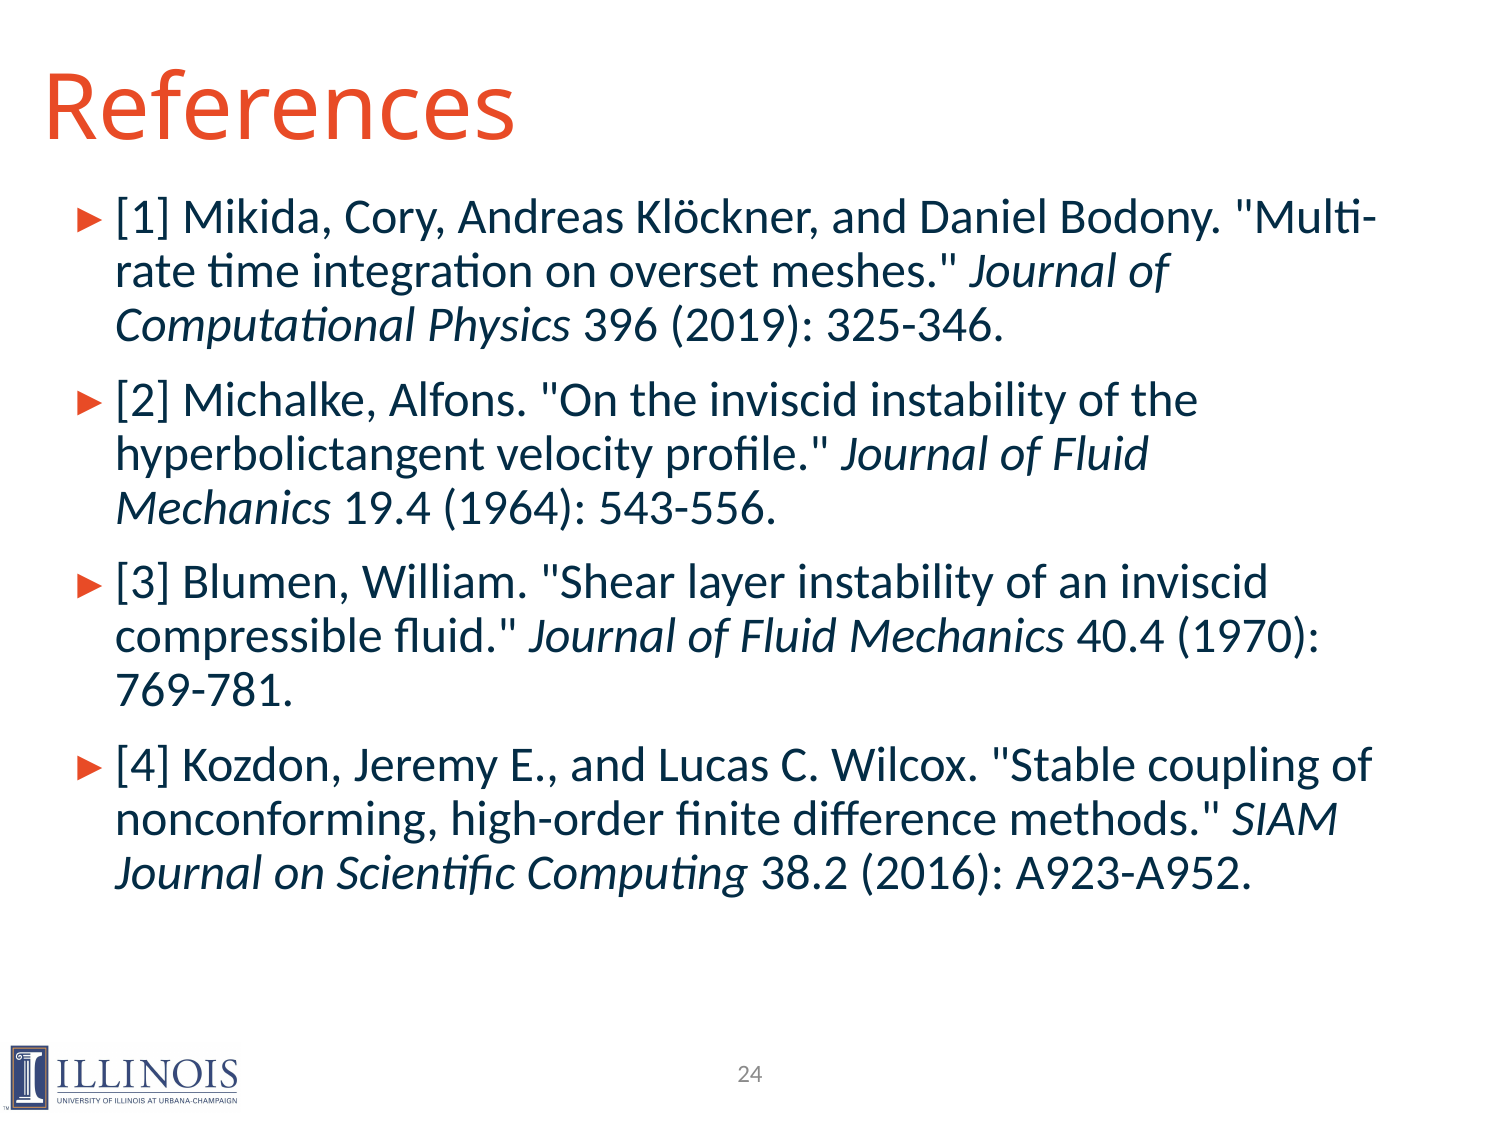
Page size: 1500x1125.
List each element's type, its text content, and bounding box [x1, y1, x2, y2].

title References [26, 36, 1438, 183]
slide_number 24 [718, 1042, 782, 1103]
text_box [1] Mikida, Cory, Andreas Klöckner, and Daniel Bodony. "Multi-rate time integration on overset meshes." Journal of Computational Physics 396 (2019): 325-346. [2] Michalke, Alfons. "On the inviscid instability of the hyperbolictangent velocity profile." Journal of Fluid Mechanics 19.4 (1964): 543-556. [3] Blumen, William. "Shear layer instability of an inviscid compressible fluid." Journal of Fluid Mechanics 40.4 (1970): 769-781. [4] Kozdon, Jeremy E., and Lucas C. Wilcox. "Stable coupling of nonconforming, high-order finite difference methods." SIAM Journal on Scientific Computing 38.2 (2016): A923-A952. [62, 182, 1407, 1016]
picture [0, 1042, 241, 1113]
